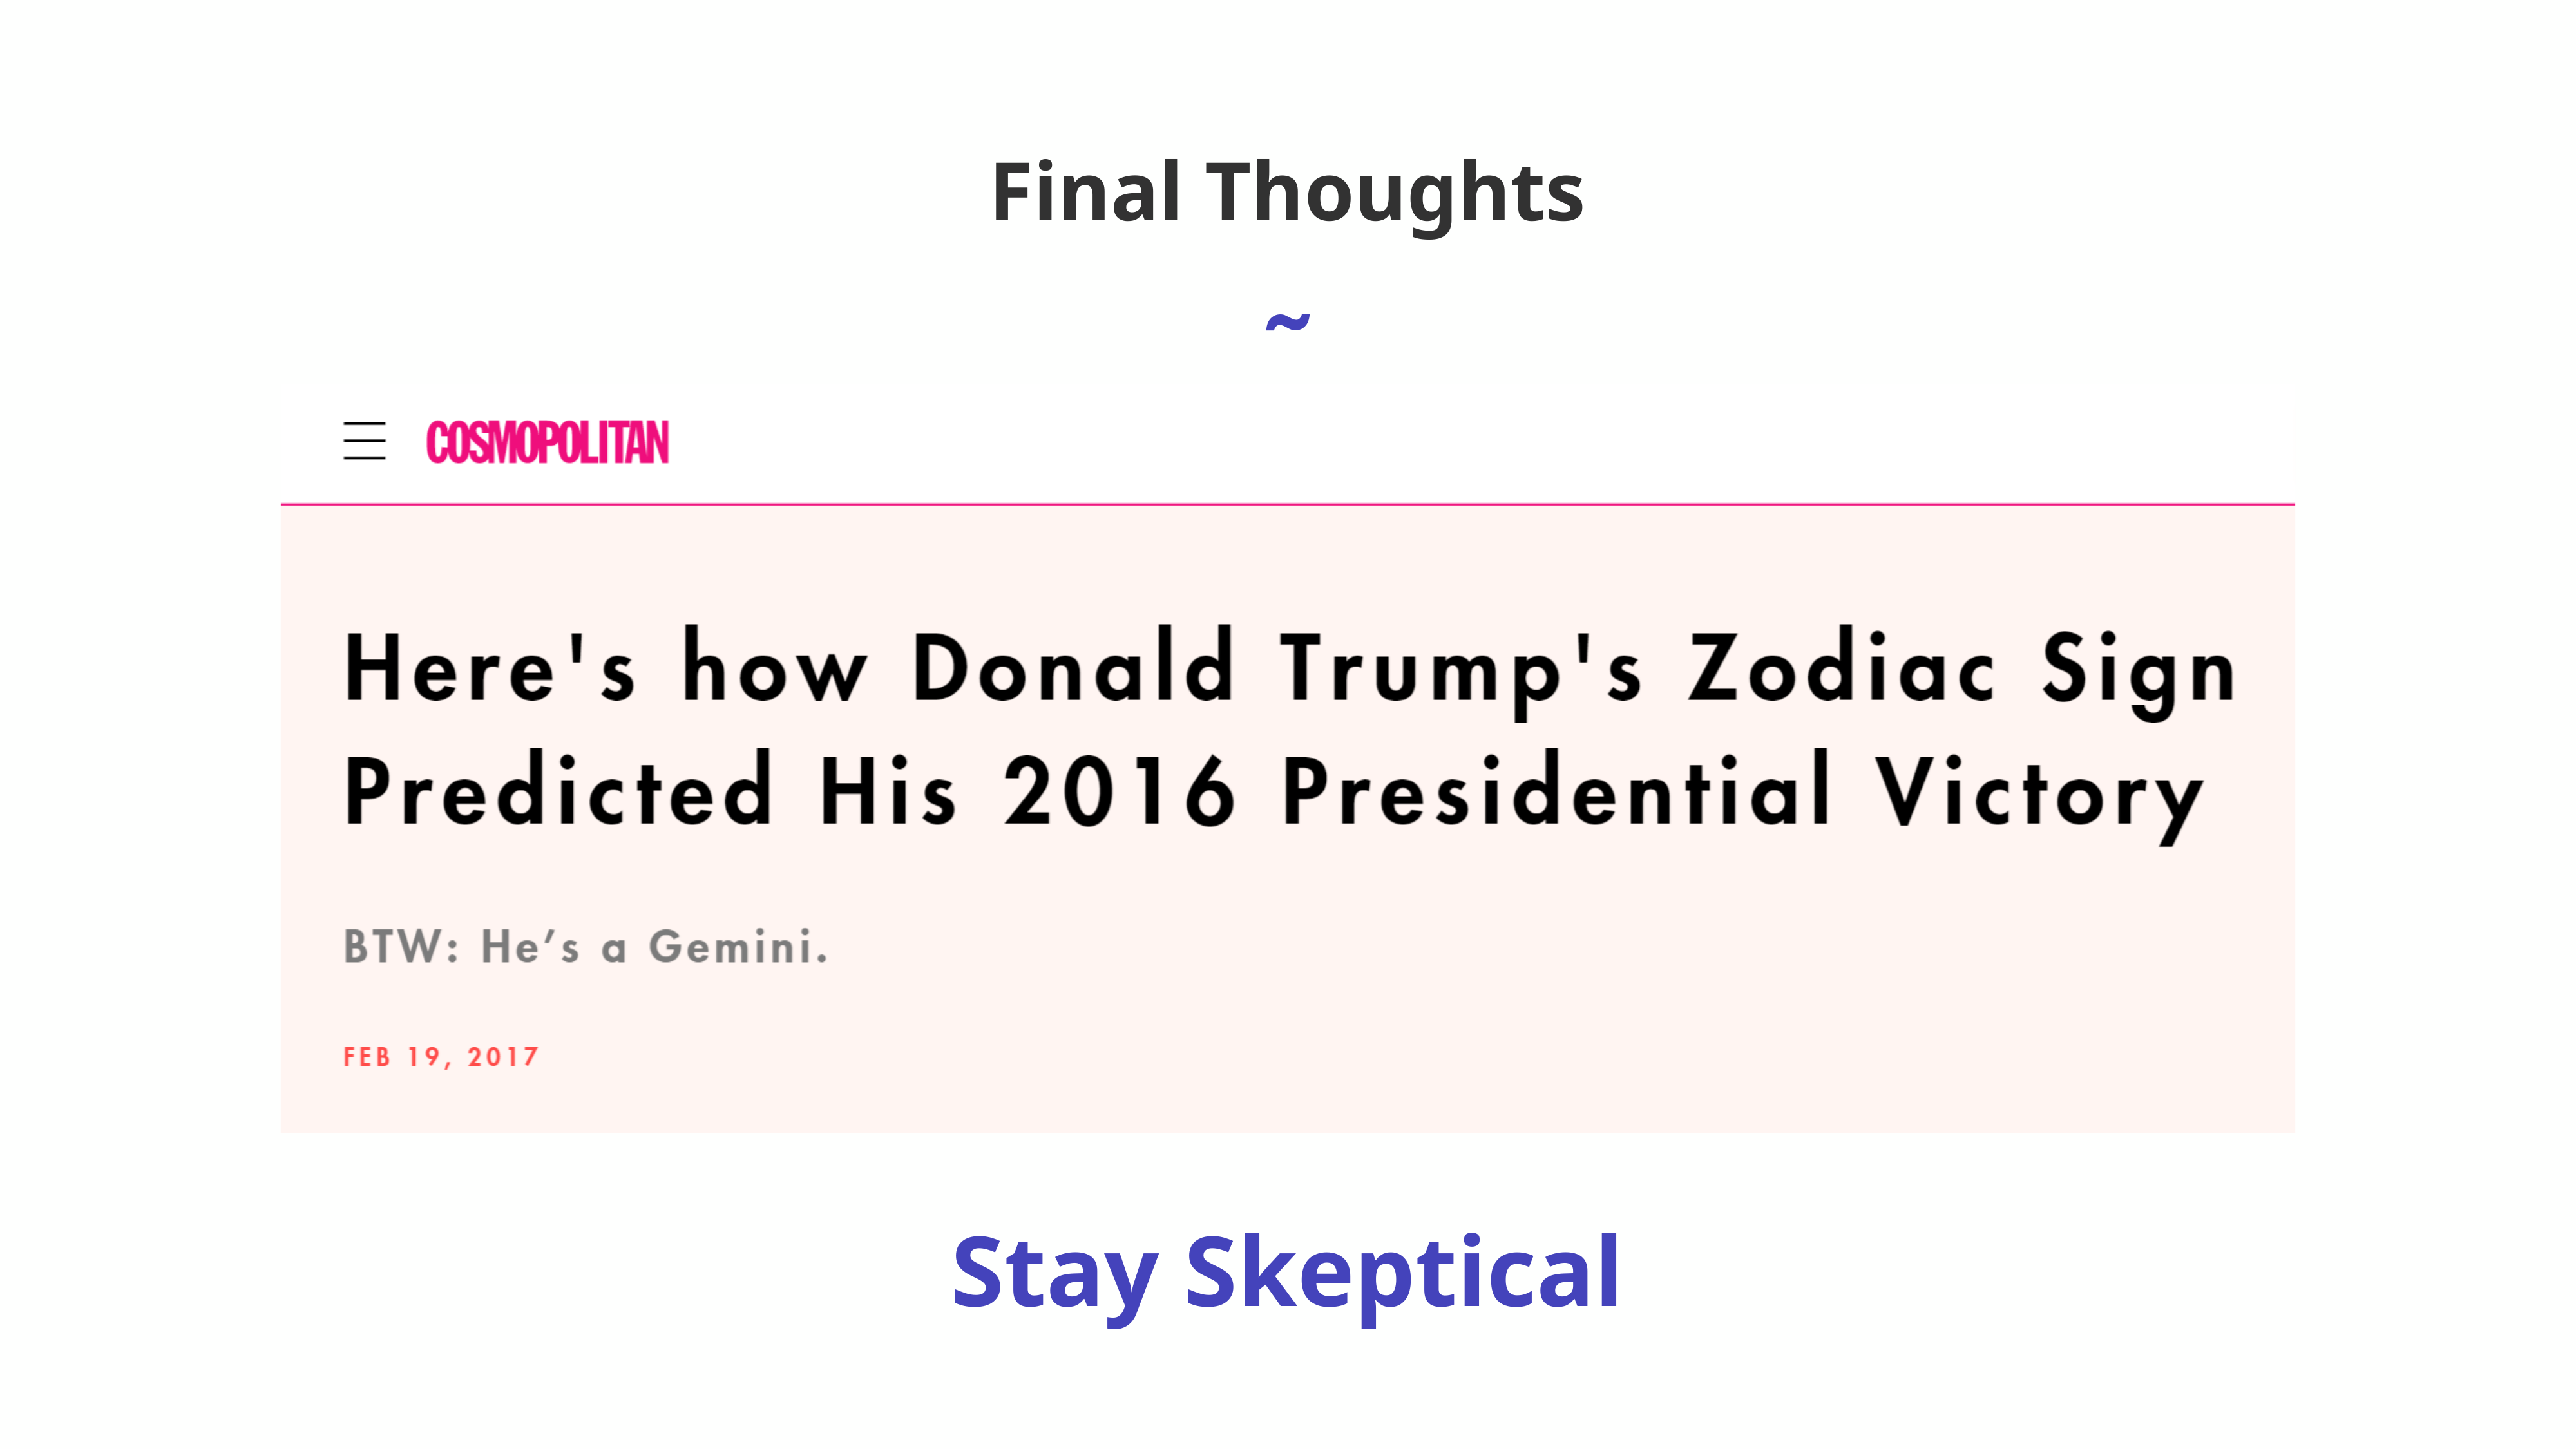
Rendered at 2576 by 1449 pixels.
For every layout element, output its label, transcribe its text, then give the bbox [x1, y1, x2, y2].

text_box ˜ [1230, 283, 1345, 384]
picture [280, 384, 2296, 1133]
text_box Final Thoughts [676, 135, 1900, 242]
text_box Stay Skeptical [267, 1205, 2309, 1331]
